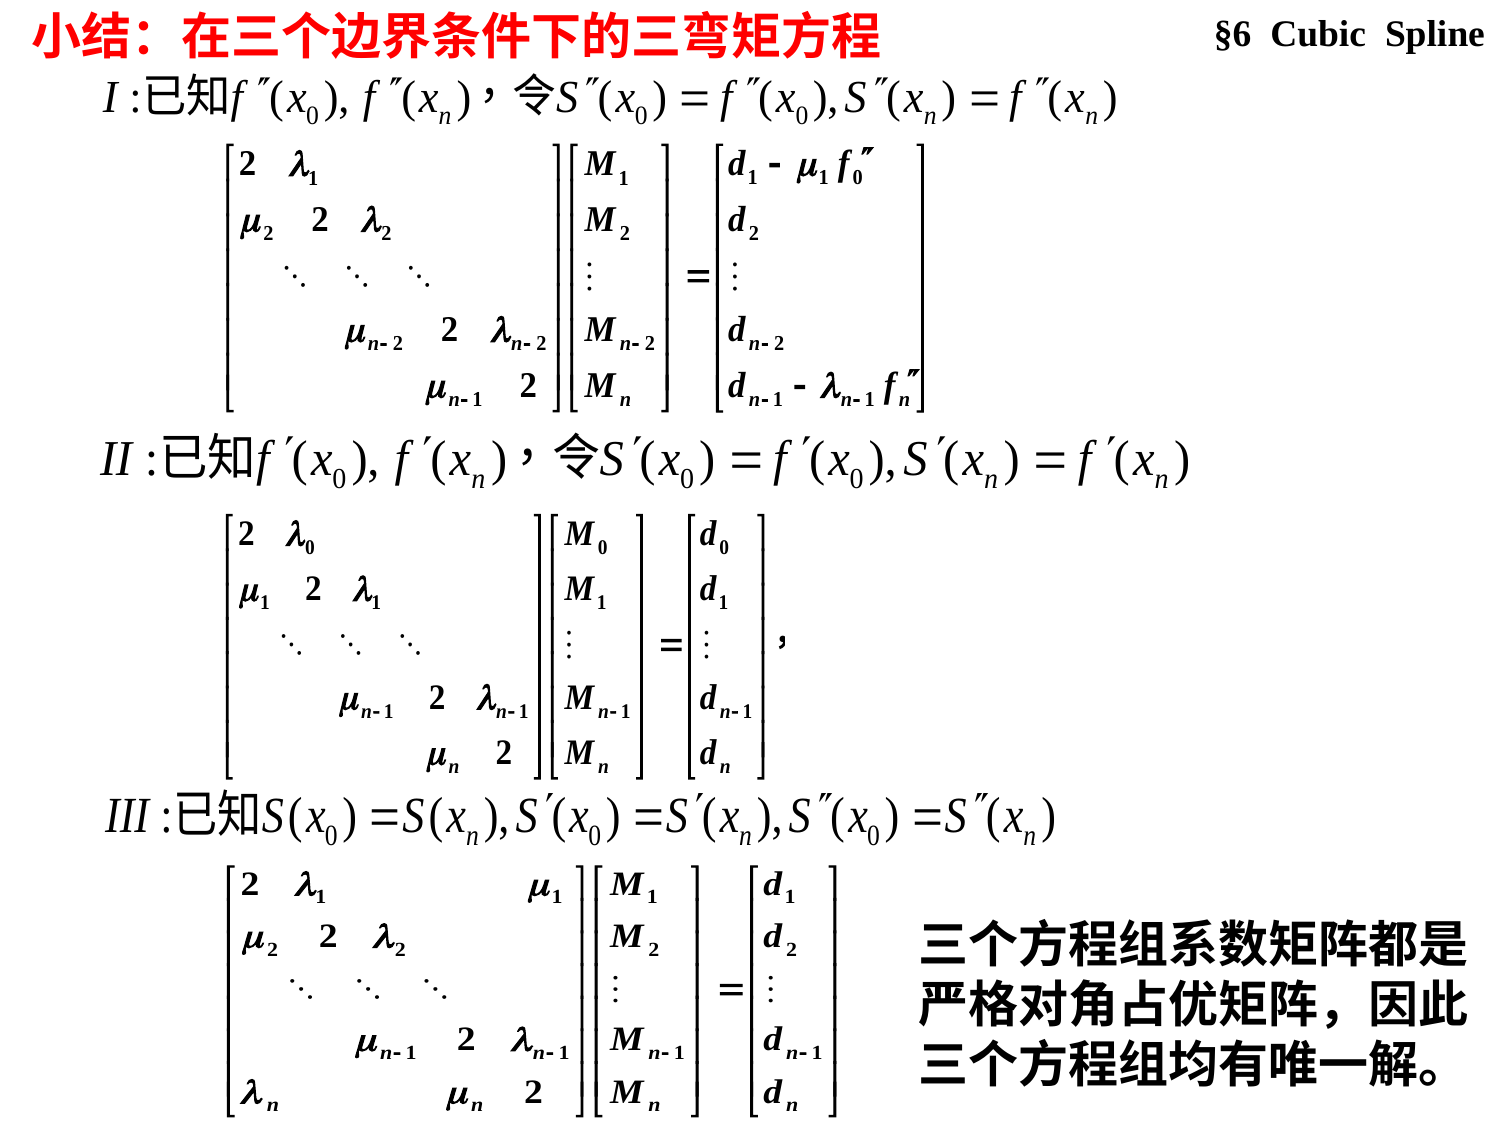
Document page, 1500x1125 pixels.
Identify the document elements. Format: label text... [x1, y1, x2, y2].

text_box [218, 506, 785, 781]
text_box 三个方程组系数矩阵都是严格对角占优矩阵，因此三个方程组均有唯一解。 [903, 905, 1500, 1100]
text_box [218, 858, 850, 1125]
text_box 小结：在三个边界条件下的三弯矩方程 [17, 0, 998, 72]
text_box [97, 781, 1066, 858]
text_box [218, 136, 936, 421]
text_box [94, 66, 1125, 136]
text_box §6 Cubic Spline [1124, 0, 1500, 63]
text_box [91, 425, 1199, 501]
